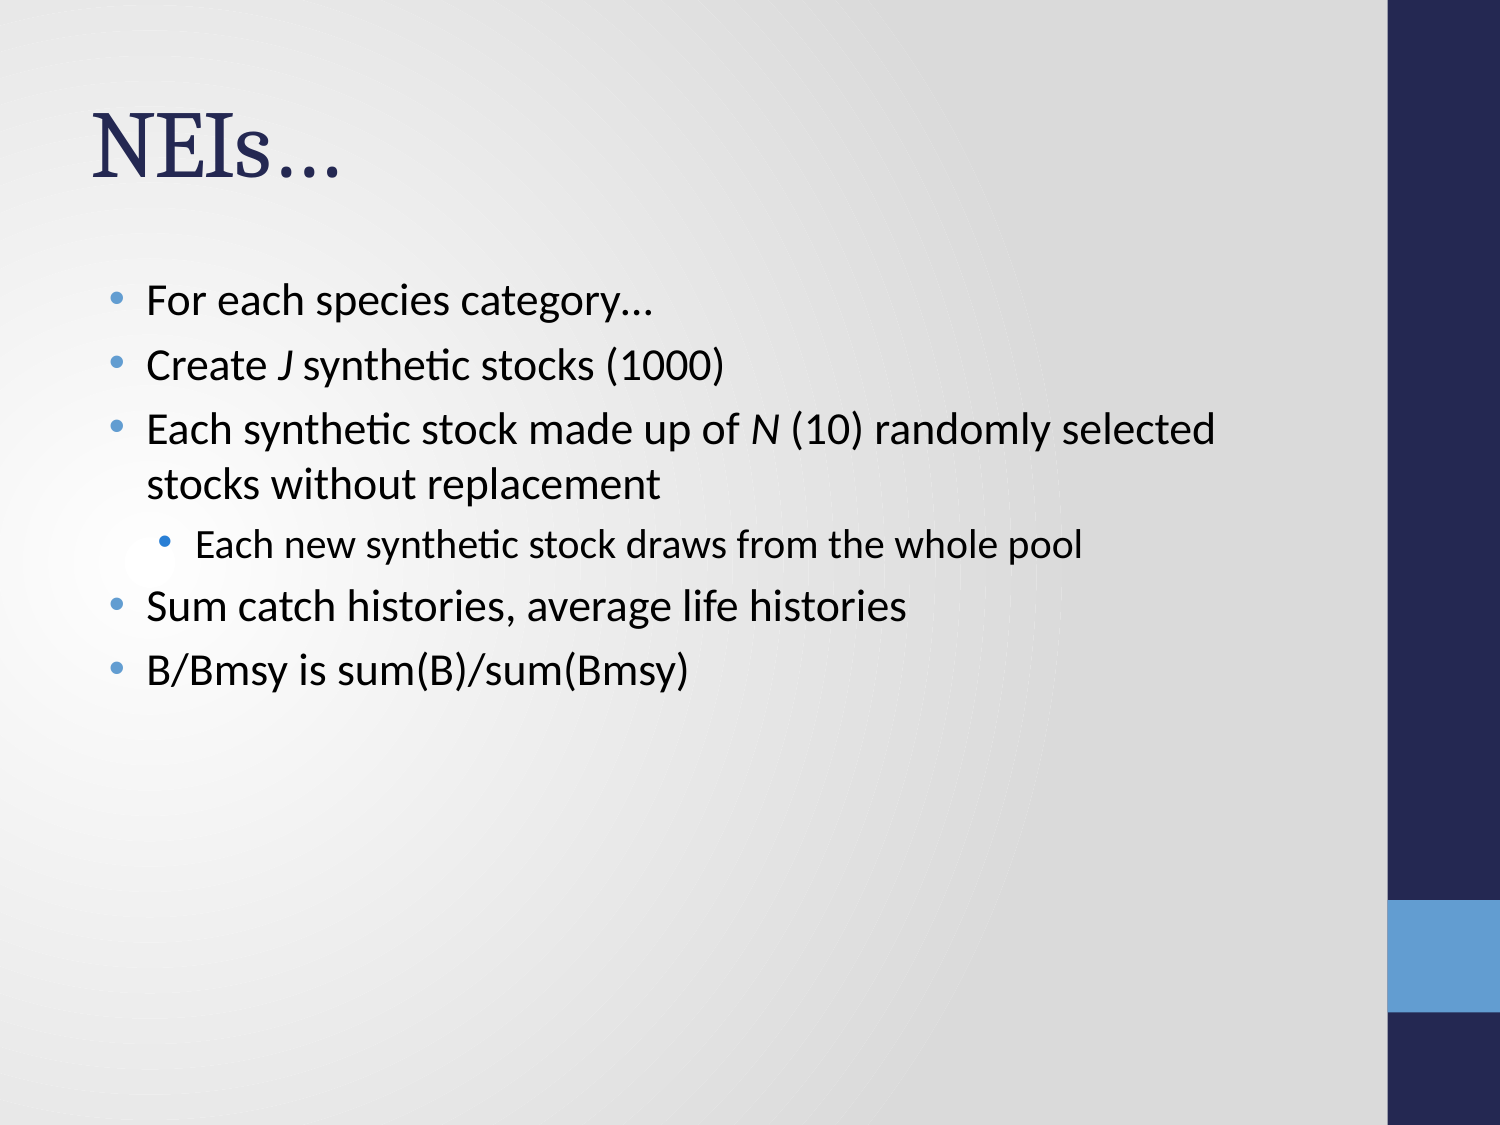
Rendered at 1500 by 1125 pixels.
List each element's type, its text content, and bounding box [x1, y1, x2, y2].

list For each species category… Create J synthetic stocks (1000) Each synthetic stock made up of N (10) randomly selected stocks without replacement Each new synthetic stock draws from the whole pool Sum catch histories, average life histories B/Bmsy is sum(B)/sum(Bmsy) [75, 262, 1325, 1050]
title NEIs… [75, 45, 1325, 233]
